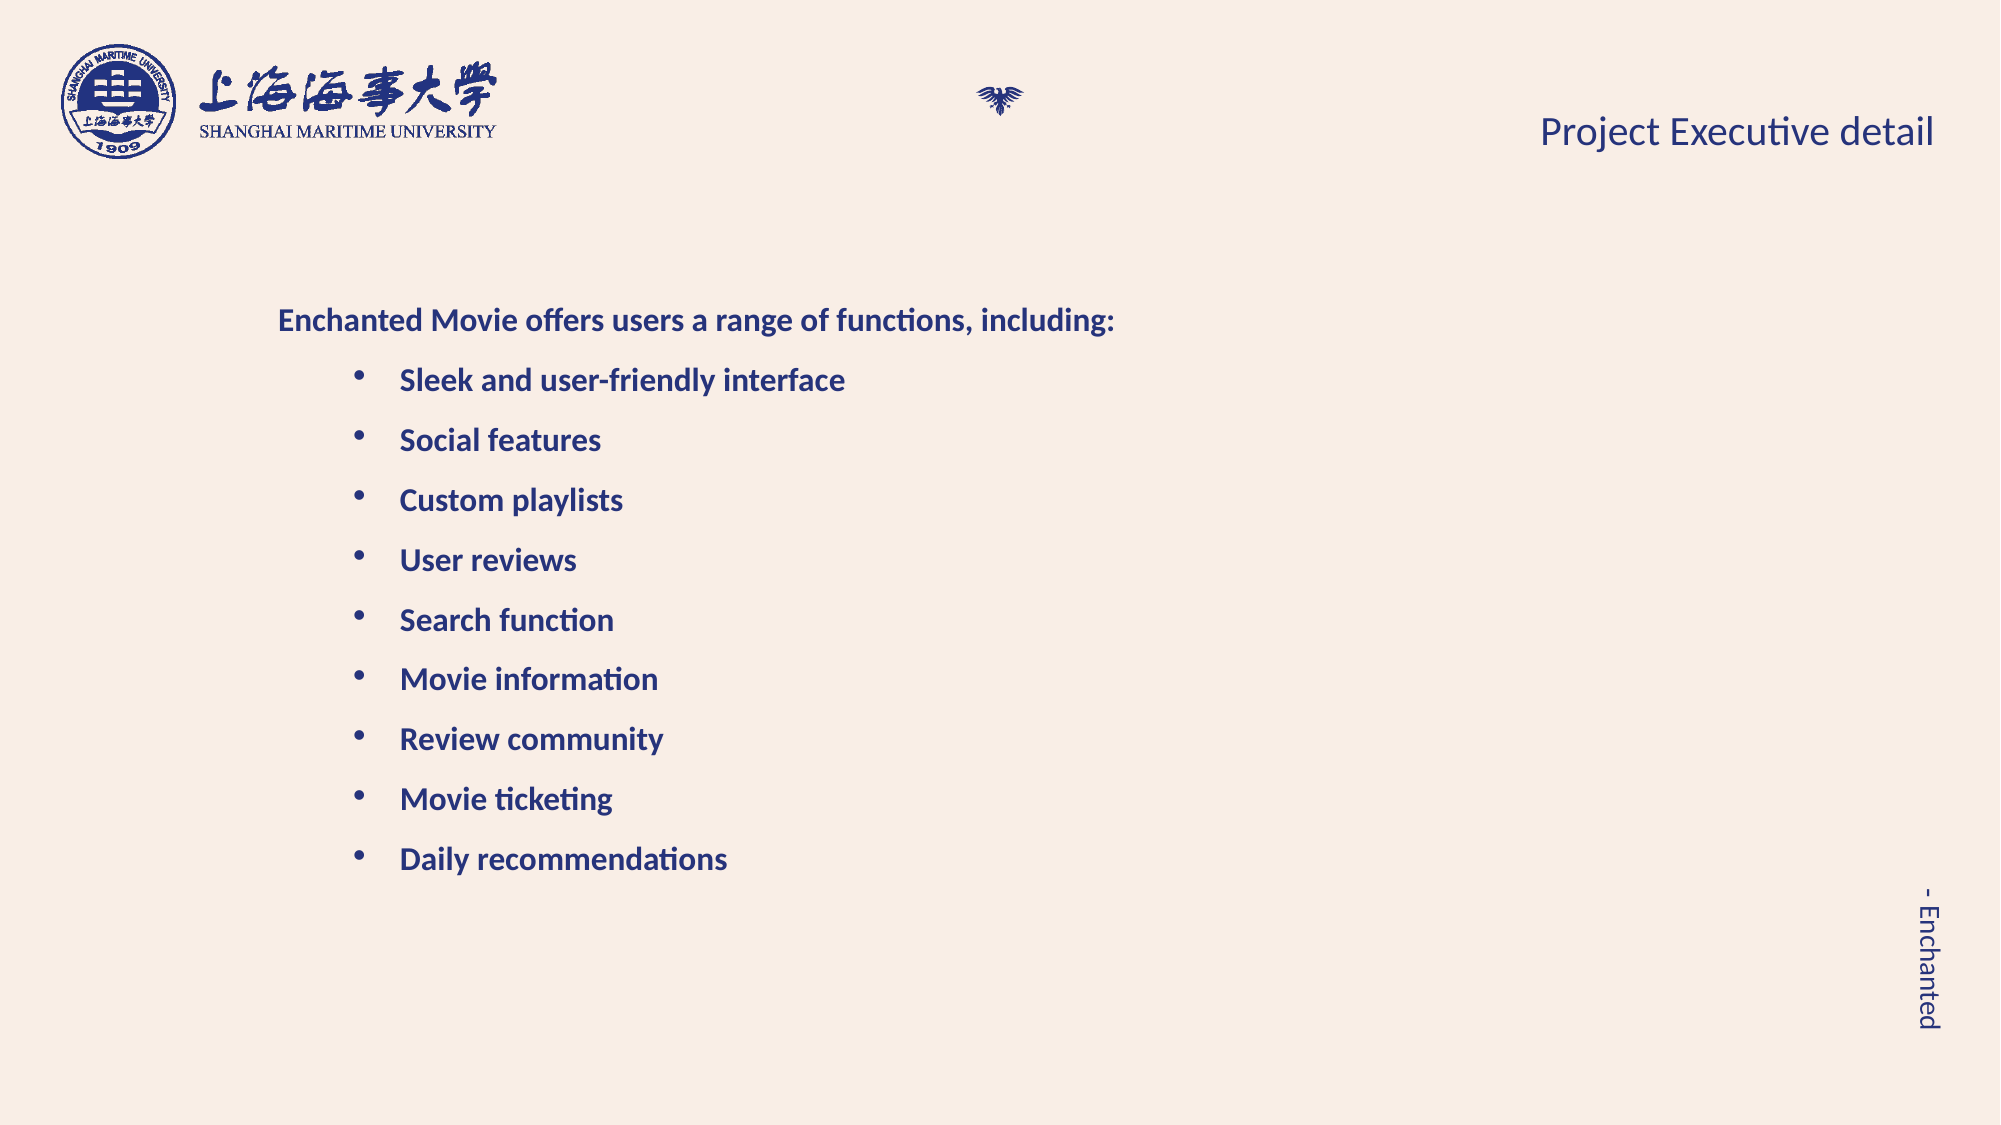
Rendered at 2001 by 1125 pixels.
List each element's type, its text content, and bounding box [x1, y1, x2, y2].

text_box Enchanted Movie offers users a range of functions, including: Sleek and user-friendly interface Social features Custom playlists User reviews Search function Movie information Review community Movie ticketing Daily recommendations [263, 270, 1612, 885]
text_box [975, 86, 1025, 117]
text_box Project Executive detail [1372, 71, 1960, 161]
picture [0, 0, 576, 316]
text_box - Enchanted [1907, 873, 1975, 1085]
